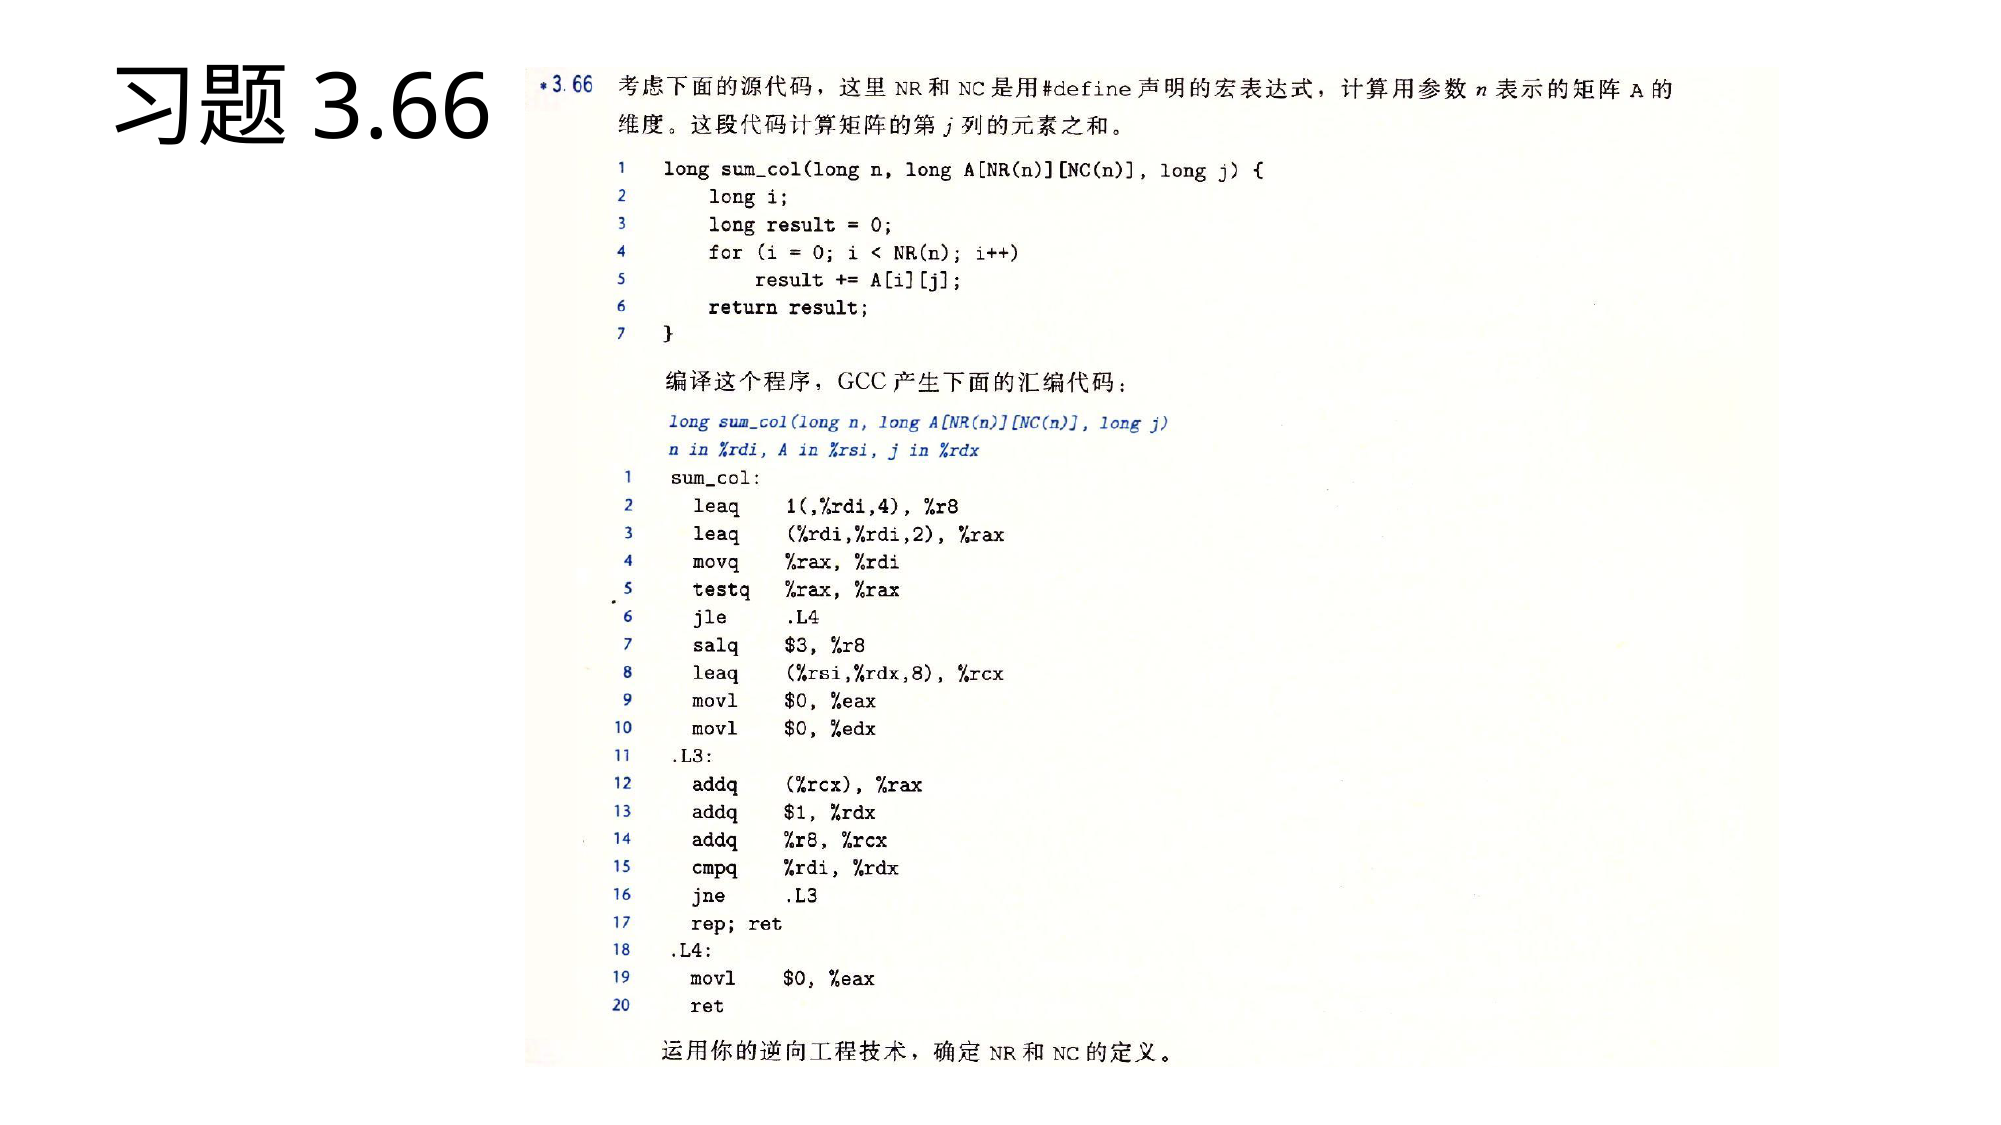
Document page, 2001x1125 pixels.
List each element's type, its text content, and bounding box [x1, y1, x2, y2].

title 习题3.66 [91, 0, 1817, 218]
picture [525, 67, 1779, 1067]
